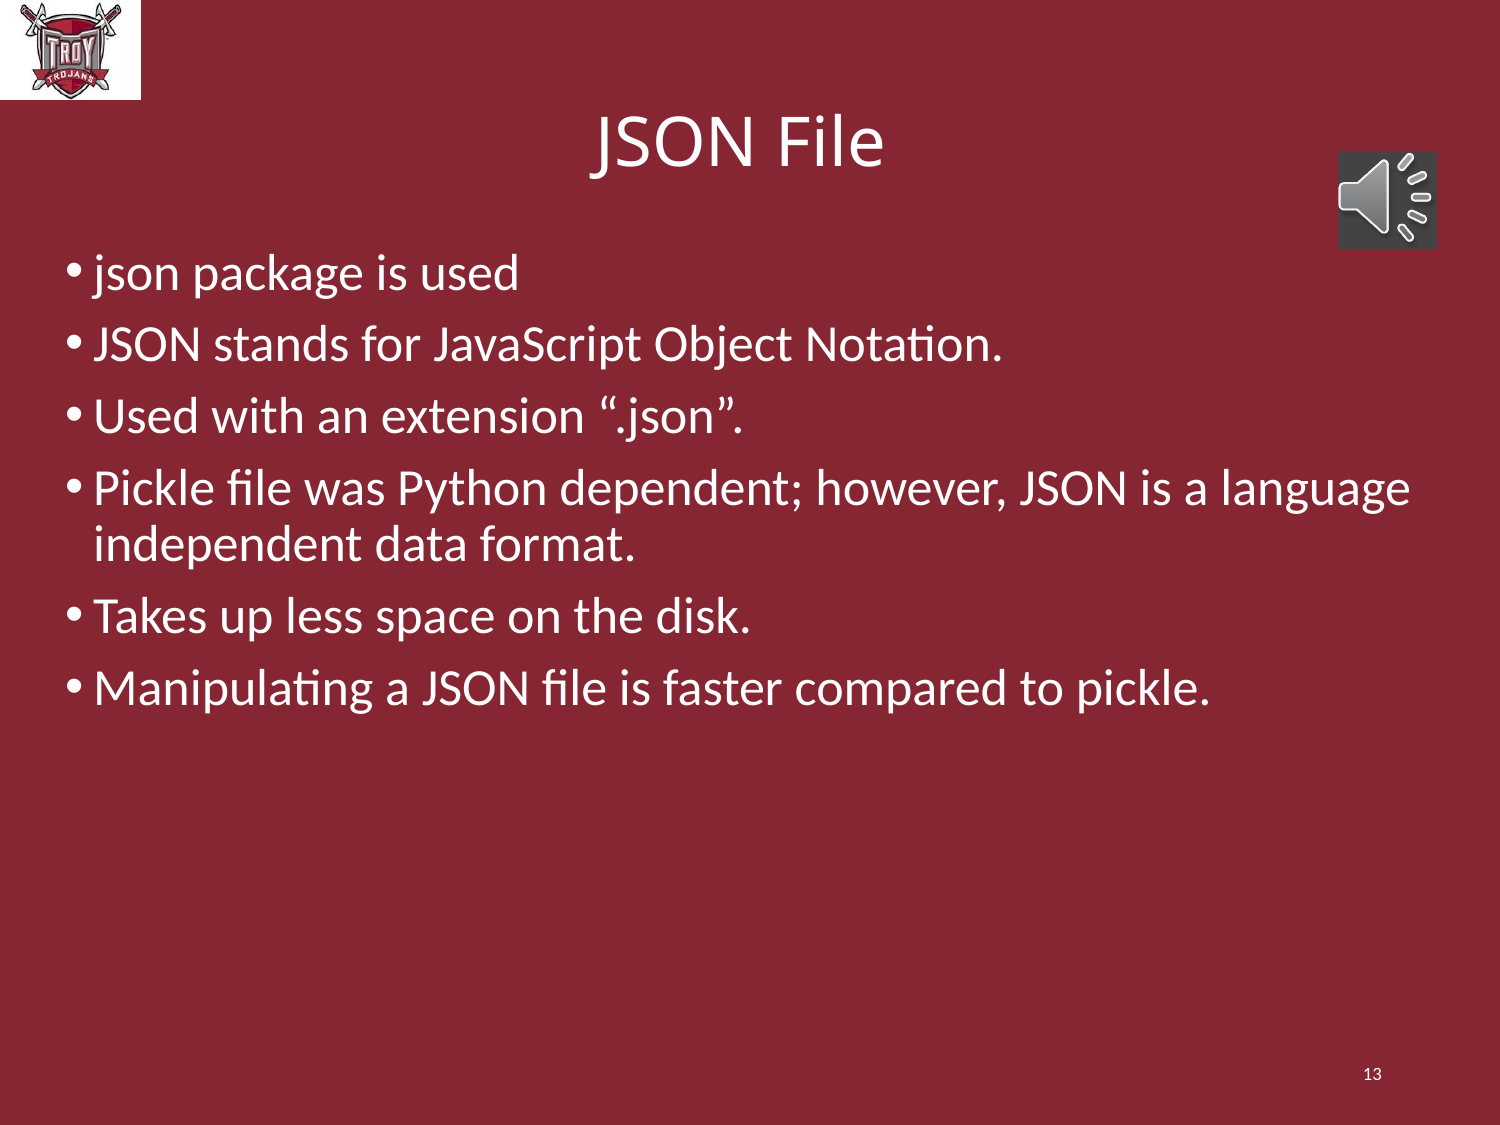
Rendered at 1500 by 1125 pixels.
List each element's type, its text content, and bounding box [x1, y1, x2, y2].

title JSON File [61, 50, 1412, 237]
slide_number 13 [1059, 1042, 1397, 1103]
picture [0, 0, 141, 100]
picture [1337, 149, 1438, 250]
list json package is used JSON stands for JavaScript Object Notation. Used with an extension “.json”. Pickle file was Python dependent; however, JSON is a language independent data format. Takes up less space on the disk. Manipulating a JSON file is faster compared to pickle. [50, 237, 1463, 1038]
